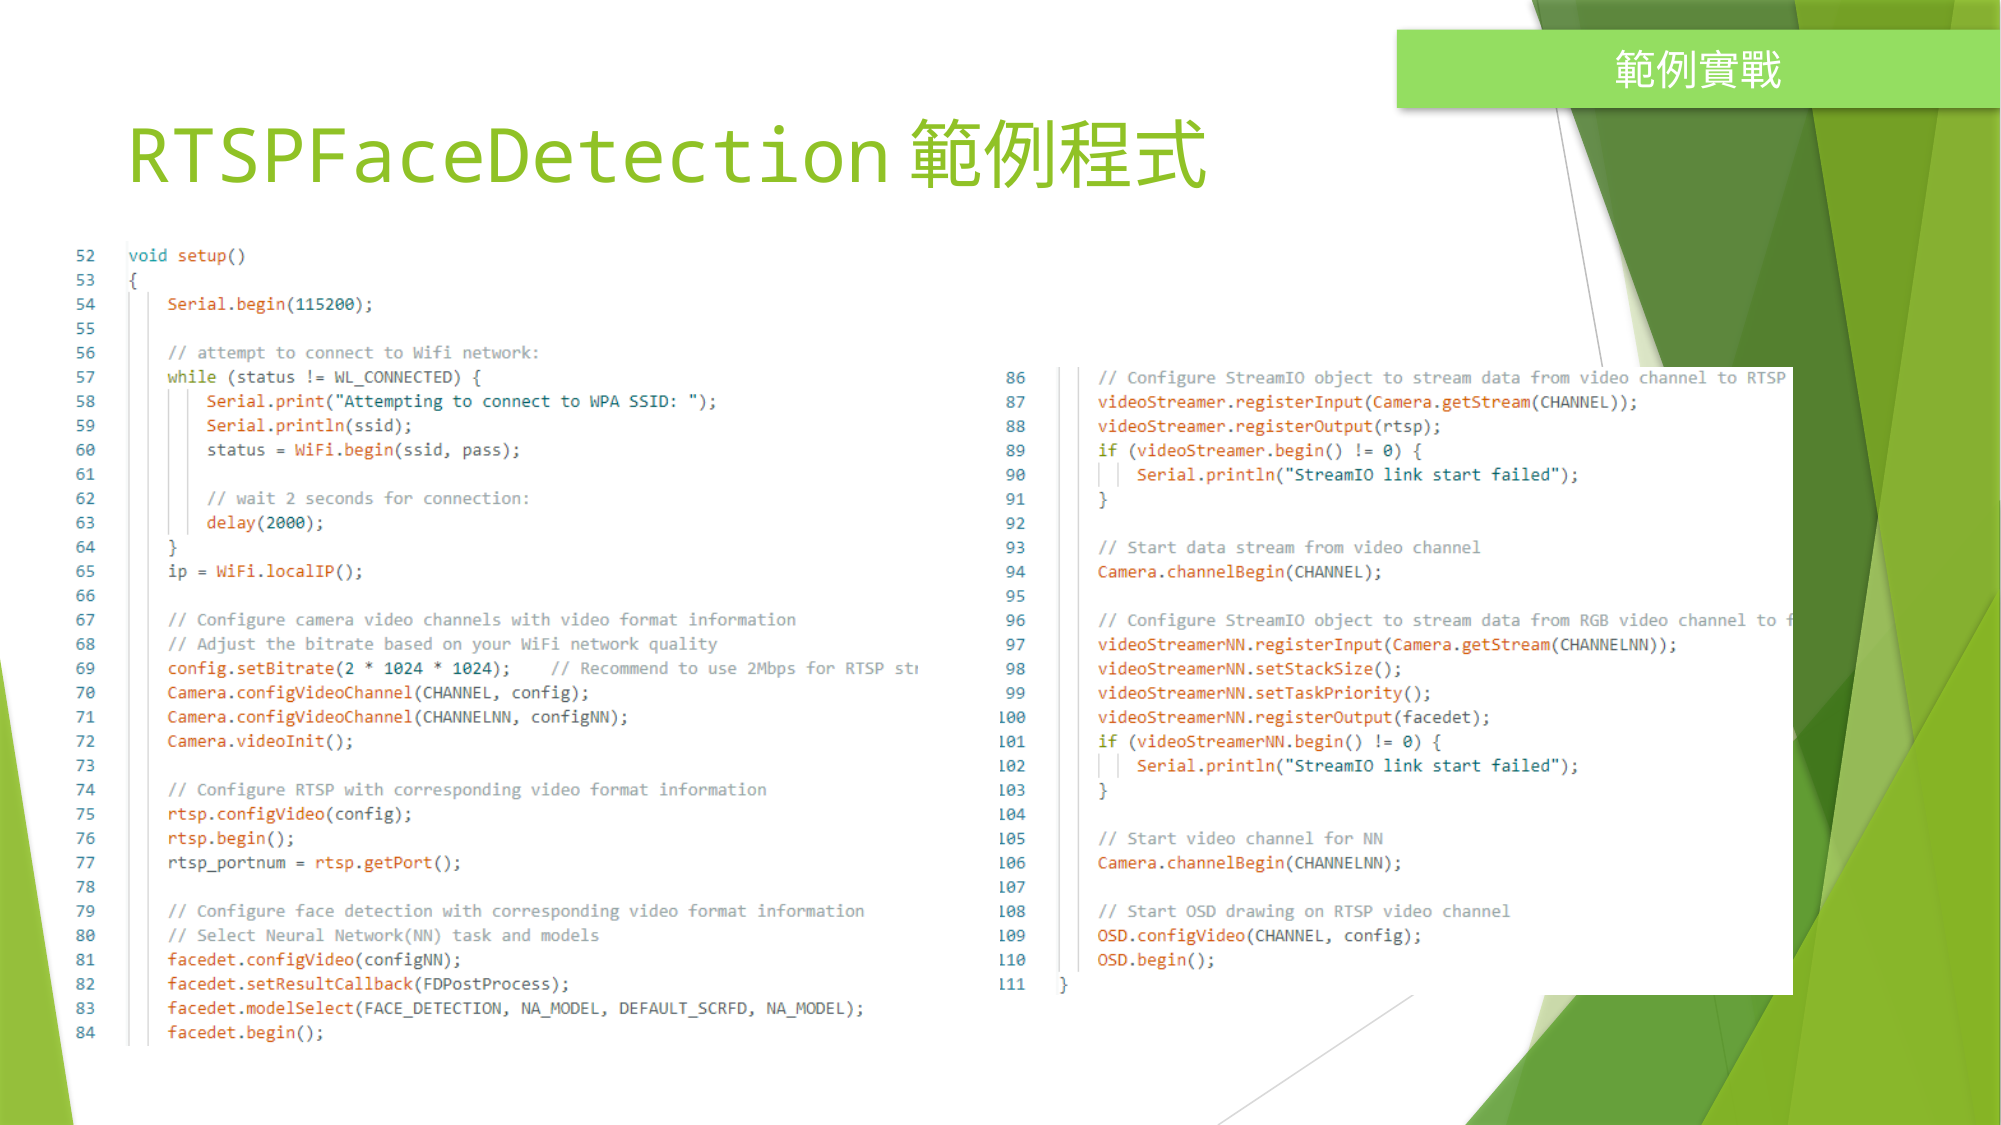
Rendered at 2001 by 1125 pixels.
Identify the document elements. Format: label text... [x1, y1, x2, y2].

picture [65, 241, 919, 1046]
picture [1000, 366, 1794, 996]
title RTSPFaceDetection範例程式 [111, 99, 1522, 317]
text_box 範例實戰 [1395, 28, 2000, 109]
